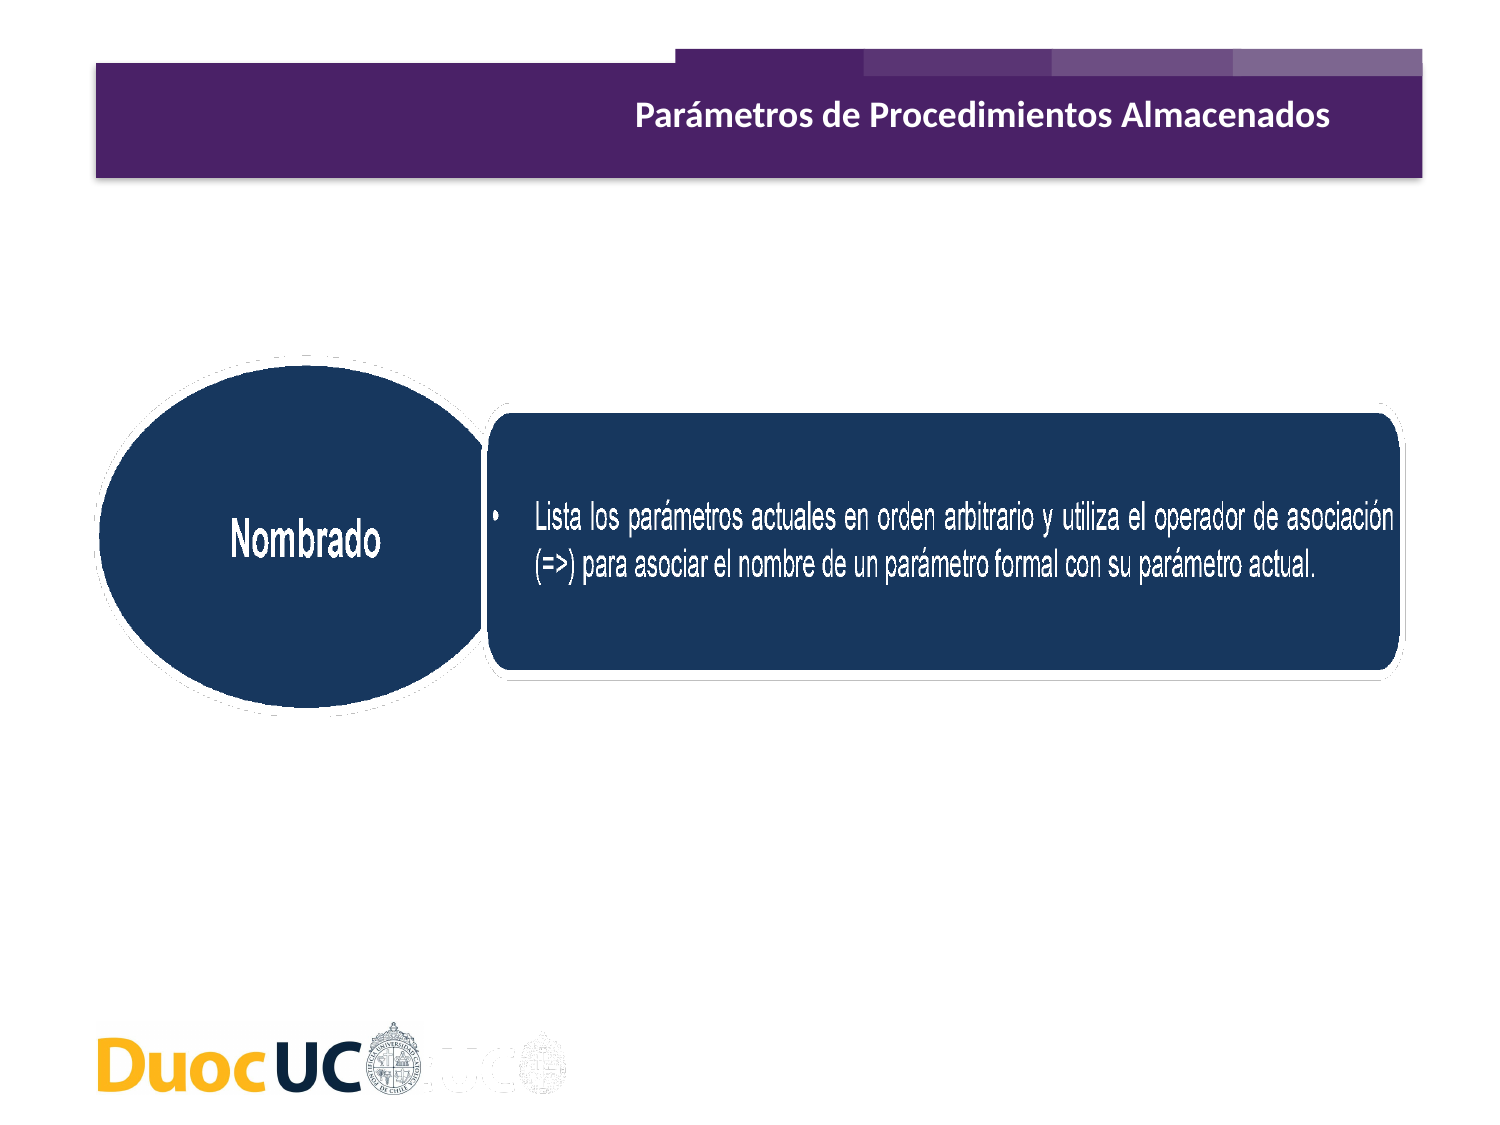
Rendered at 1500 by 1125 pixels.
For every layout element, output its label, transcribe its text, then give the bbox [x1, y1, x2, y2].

text_box Parámetros de Procedimientos Almacenados [620, 82, 1418, 143]
picture [96, 1021, 566, 1095]
picture [88, 350, 1418, 736]
